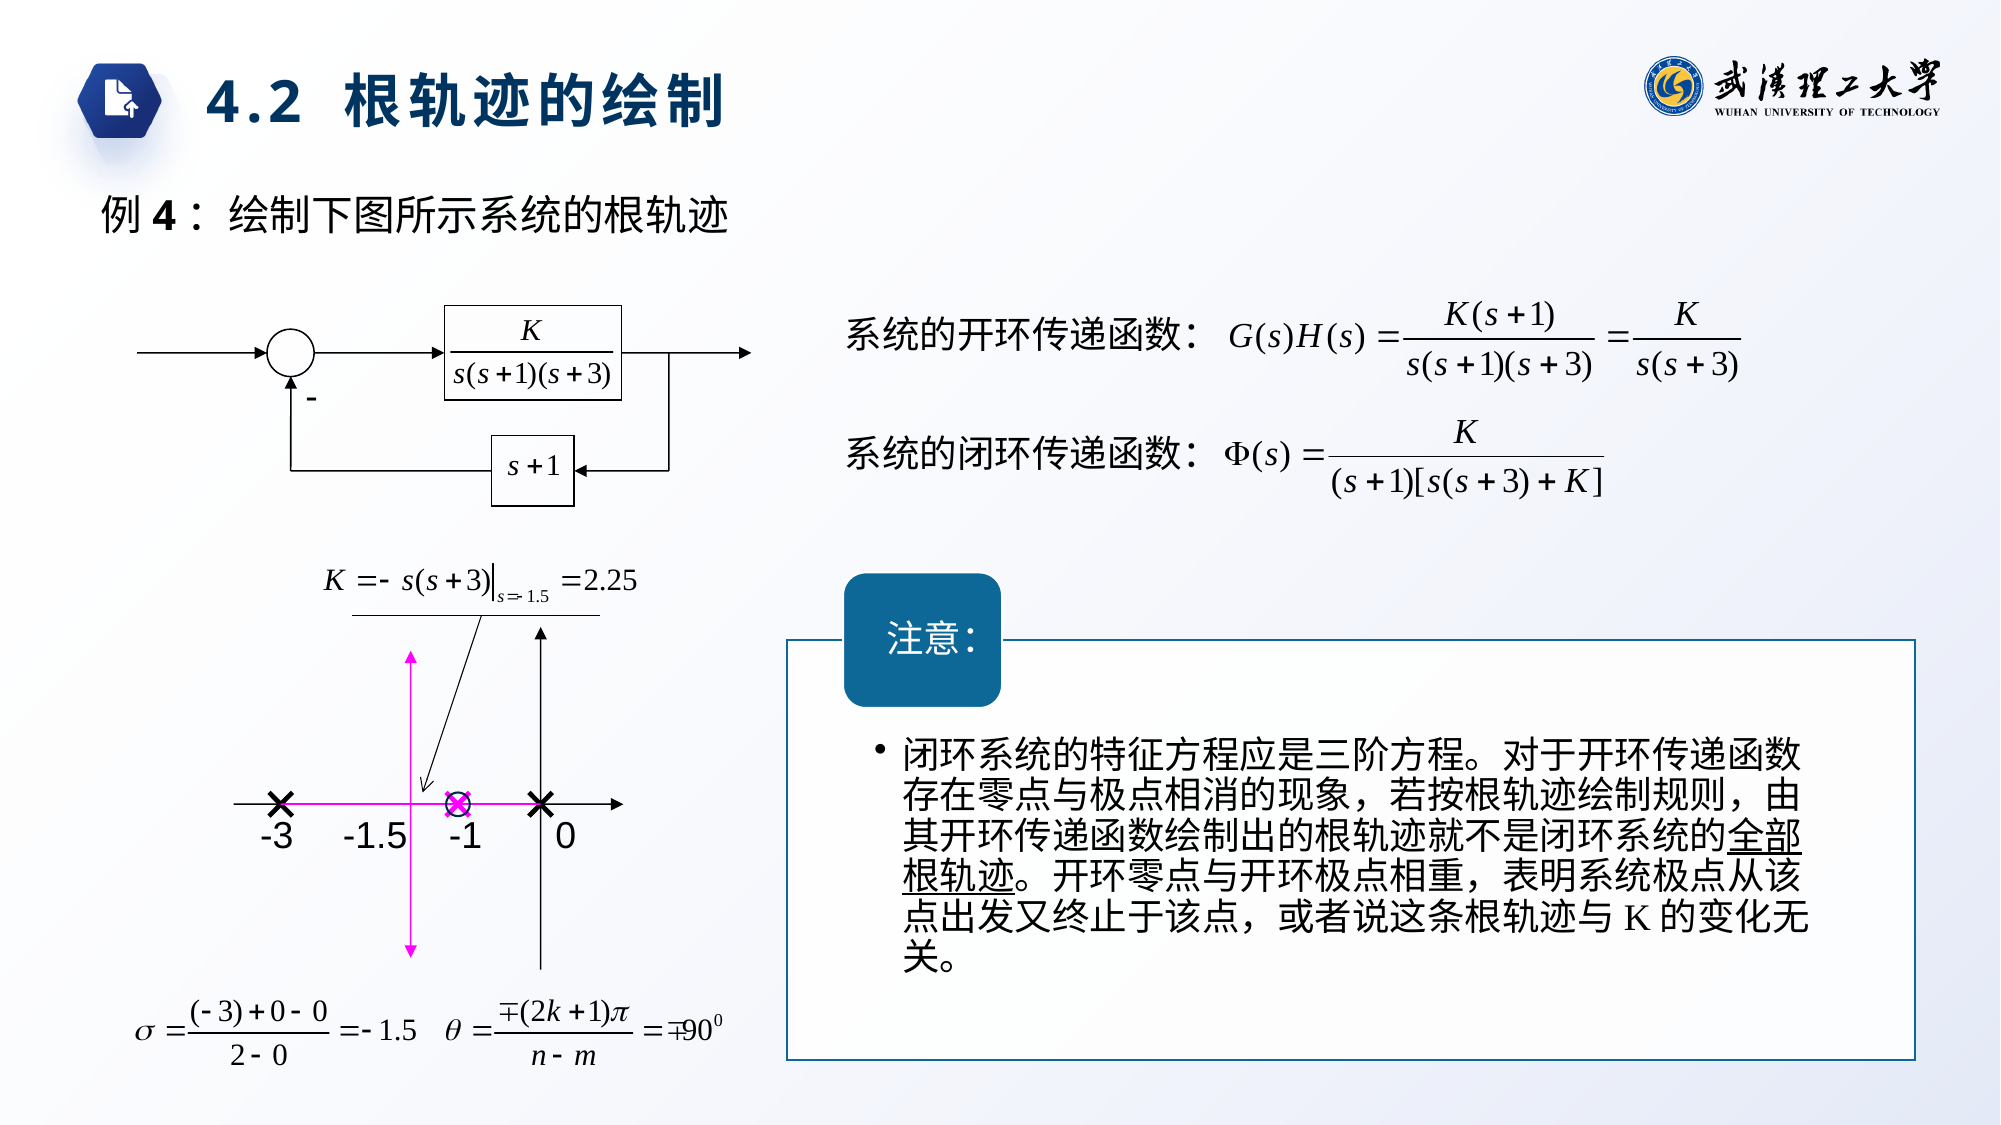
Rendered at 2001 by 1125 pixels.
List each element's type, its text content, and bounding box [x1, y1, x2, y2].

text_box [534, 627, 547, 804]
picture [0, 0, 2000, 1125]
text_box [669, 346, 752, 360]
text_box [267, 329, 315, 377]
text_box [1219, 410, 1612, 507]
text_box [445, 793, 471, 818]
text_box 系统的开环传递函数： [829, 304, 1223, 364]
list 4.2 根轨迹的绘制 [191, 56, 1624, 143]
text_box 系统的闭环传递函数： [829, 422, 1219, 483]
text_box -1.5 [328, 804, 446, 864]
text_box [404, 650, 417, 804]
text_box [1223, 292, 1748, 389]
text_box - [290, 364, 339, 425]
text_box -1 [446, 804, 518, 864]
text_box [284, 377, 290, 389]
text_box [137, 346, 268, 360]
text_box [318, 556, 642, 608]
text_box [502, 447, 564, 483]
text_box [444, 305, 622, 352]
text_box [422, 616, 482, 793]
text_box [314, 346, 445, 360]
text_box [445, 311, 621, 395]
text_box [444, 353, 622, 400]
text_box [491, 435, 575, 507]
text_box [786, 572, 1916, 1060]
text_box [600, 798, 624, 811]
text_box 例4：绘制下图所示系统的根轨迹 [85, 181, 1303, 247]
text_box [404, 864, 417, 958]
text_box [440, 991, 728, 1072]
text_box [574, 464, 669, 478]
text_box -3 [245, 804, 328, 864]
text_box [130, 991, 423, 1072]
text_box 0 [540, 804, 600, 864]
